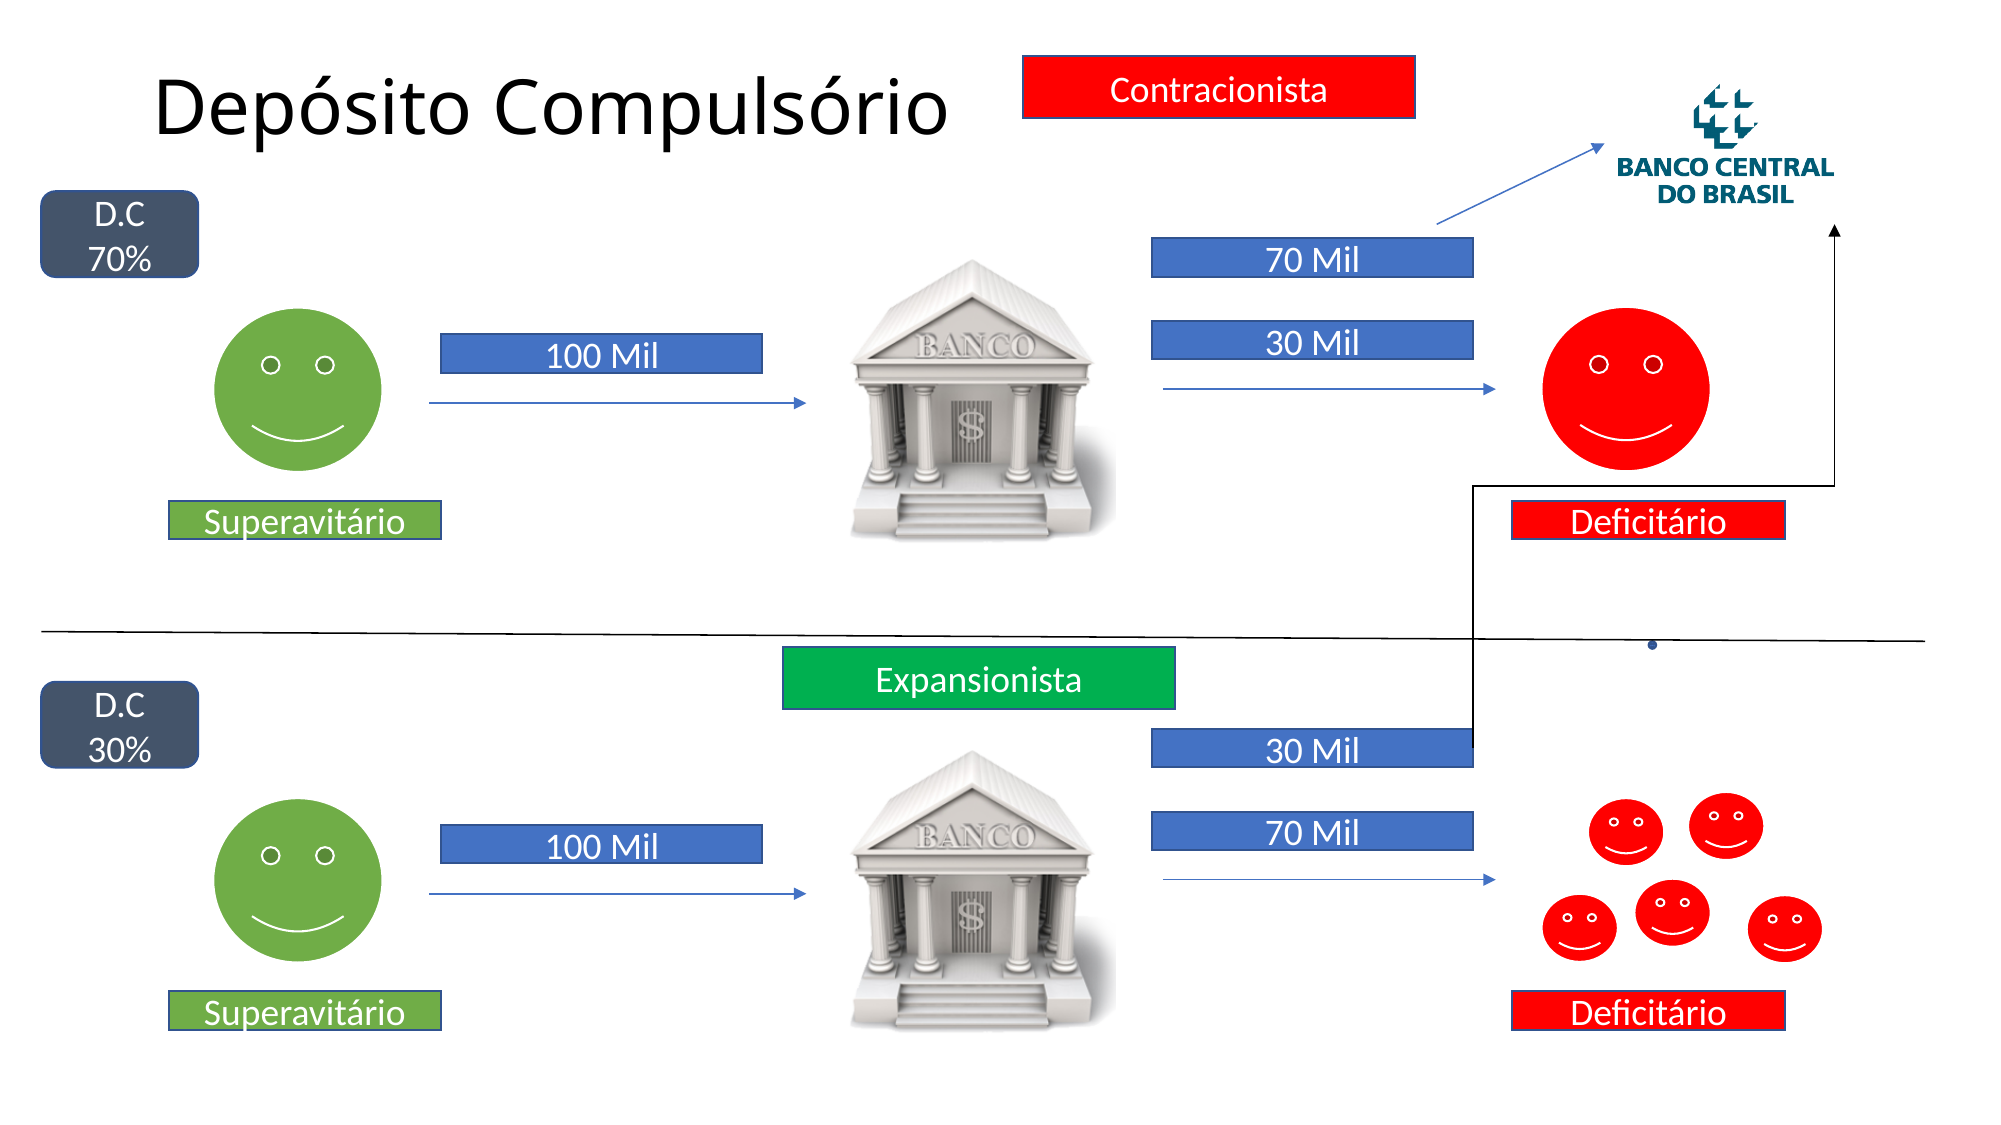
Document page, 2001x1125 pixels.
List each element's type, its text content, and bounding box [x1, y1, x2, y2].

text_box 30 Mil [1151, 320, 1391, 360]
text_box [1436, 143, 1605, 225]
text_box 100 Mil [441, 334, 763, 373]
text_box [1916, 631, 1926, 642]
text_box [1587, 798, 1665, 867]
picture [1664, 189, 1670, 199]
picture [1617, 83, 1835, 204]
text_box D.C 30% [41, 681, 199, 768]
text_box 70 Mil [1151, 811, 1474, 850]
text_box [213, 798, 383, 963]
text_box Contracionista [1022, 56, 1416, 119]
text_box 100 Mil [441, 824, 763, 864]
text_box [1634, 878, 1711, 947]
text_box Deficitário [1512, 991, 1785, 1030]
text_box [1746, 895, 1824, 964]
picture [842, 257, 1116, 551]
picture [1671, 197, 1681, 204]
text_box D.C 70% [41, 191, 199, 277]
text_box Expansionista [783, 646, 1176, 709]
text_box [213, 307, 383, 472]
picture [1683, 189, 1690, 199]
text_box 70 Mil [1151, 238, 1474, 277]
title Depósito Compulsório [137, 59, 969, 160]
picture [842, 748, 1116, 1041]
text_box Superavitário [168, 991, 442, 1030]
text_box [1541, 893, 1618, 962]
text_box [41, 631, 1391, 642]
text_box 30 Mil [1151, 728, 1474, 768]
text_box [1391, 305, 1916, 667]
text_box Superavitário [168, 500, 442, 540]
text_box [1688, 791, 1765, 861]
